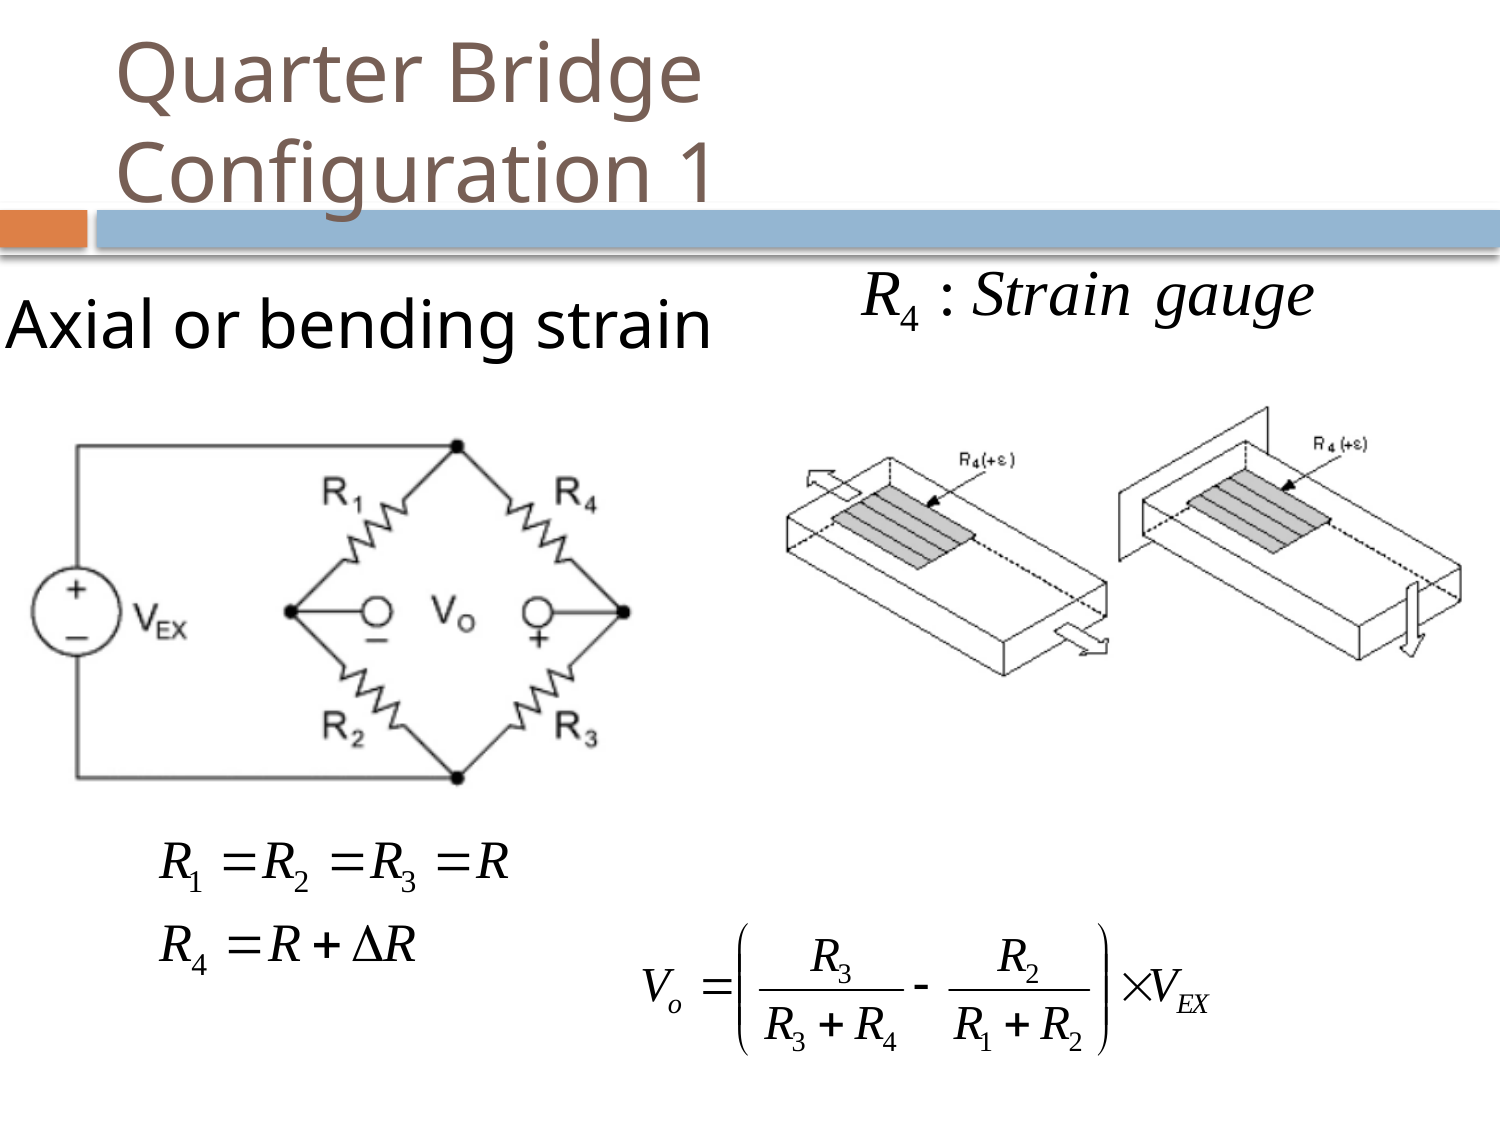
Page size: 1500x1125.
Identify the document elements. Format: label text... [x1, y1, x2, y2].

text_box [149, 824, 521, 988]
picture [3, 400, 654, 826]
title Quarter Bridge Configuration 1 [99, 37, 1438, 200]
picture [749, 404, 1476, 701]
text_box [637, 912, 1227, 1067]
text_box Axial or bending strain [0, 274, 730, 370]
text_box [849, 249, 1325, 343]
